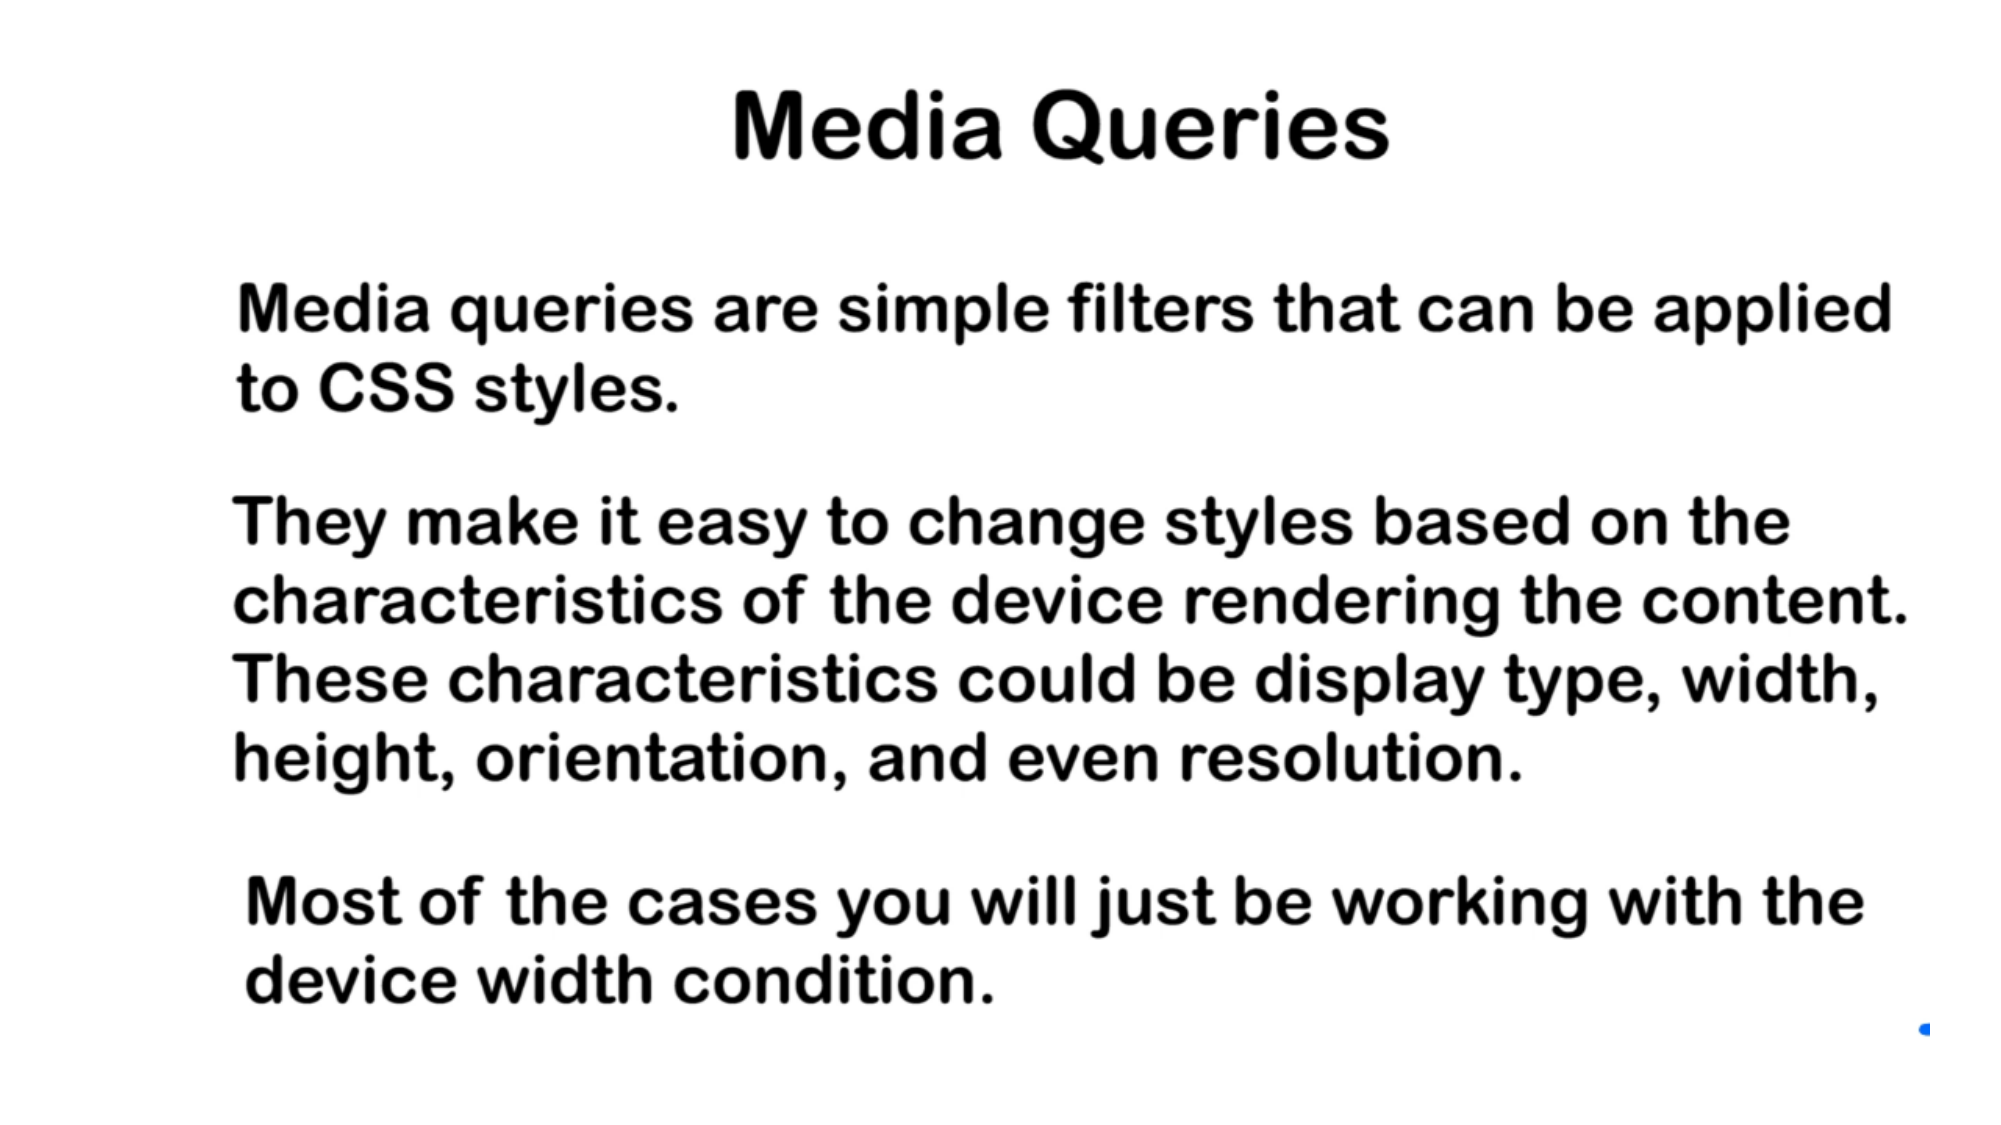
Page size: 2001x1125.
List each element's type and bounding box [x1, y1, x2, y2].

picture [70, 42, 1930, 1083]
